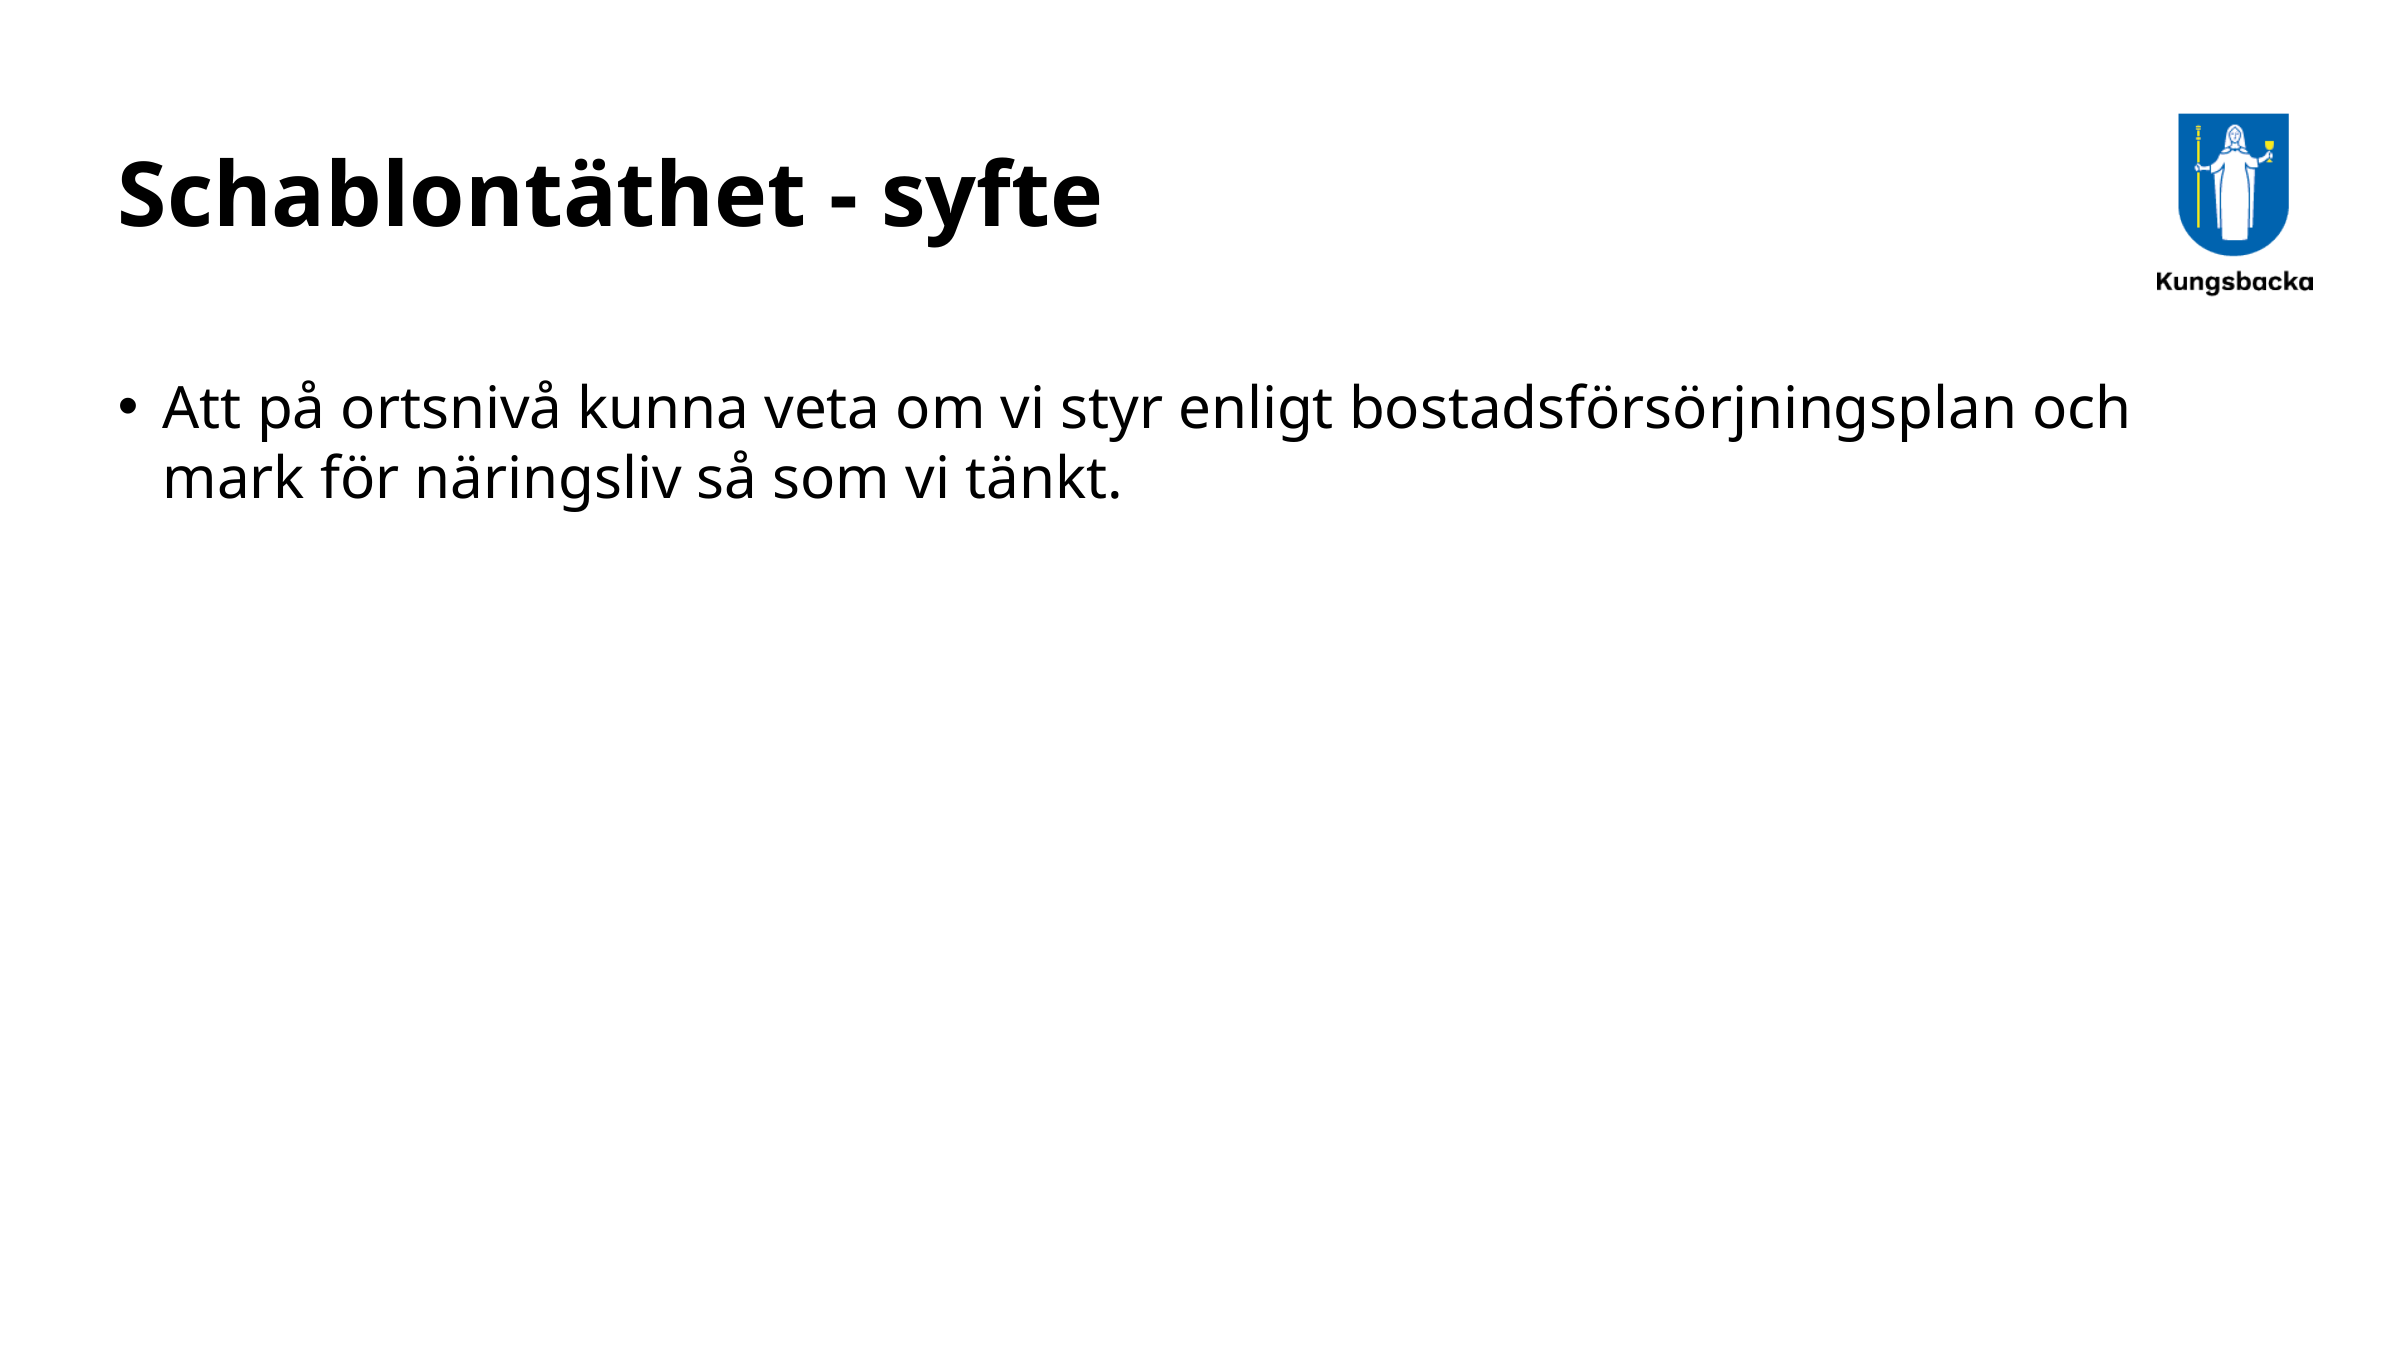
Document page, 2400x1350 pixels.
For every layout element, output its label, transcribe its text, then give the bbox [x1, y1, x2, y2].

list Att på ortsnivå kunna veta om vi styr enligt bostadsförsörjningsplan och mark för näringsliv så som vi tänkt. [102, 363, 2289, 1249]
title Schablontäthet - syfte [102, 91, 2066, 304]
picture [2157, 111, 2313, 298]
